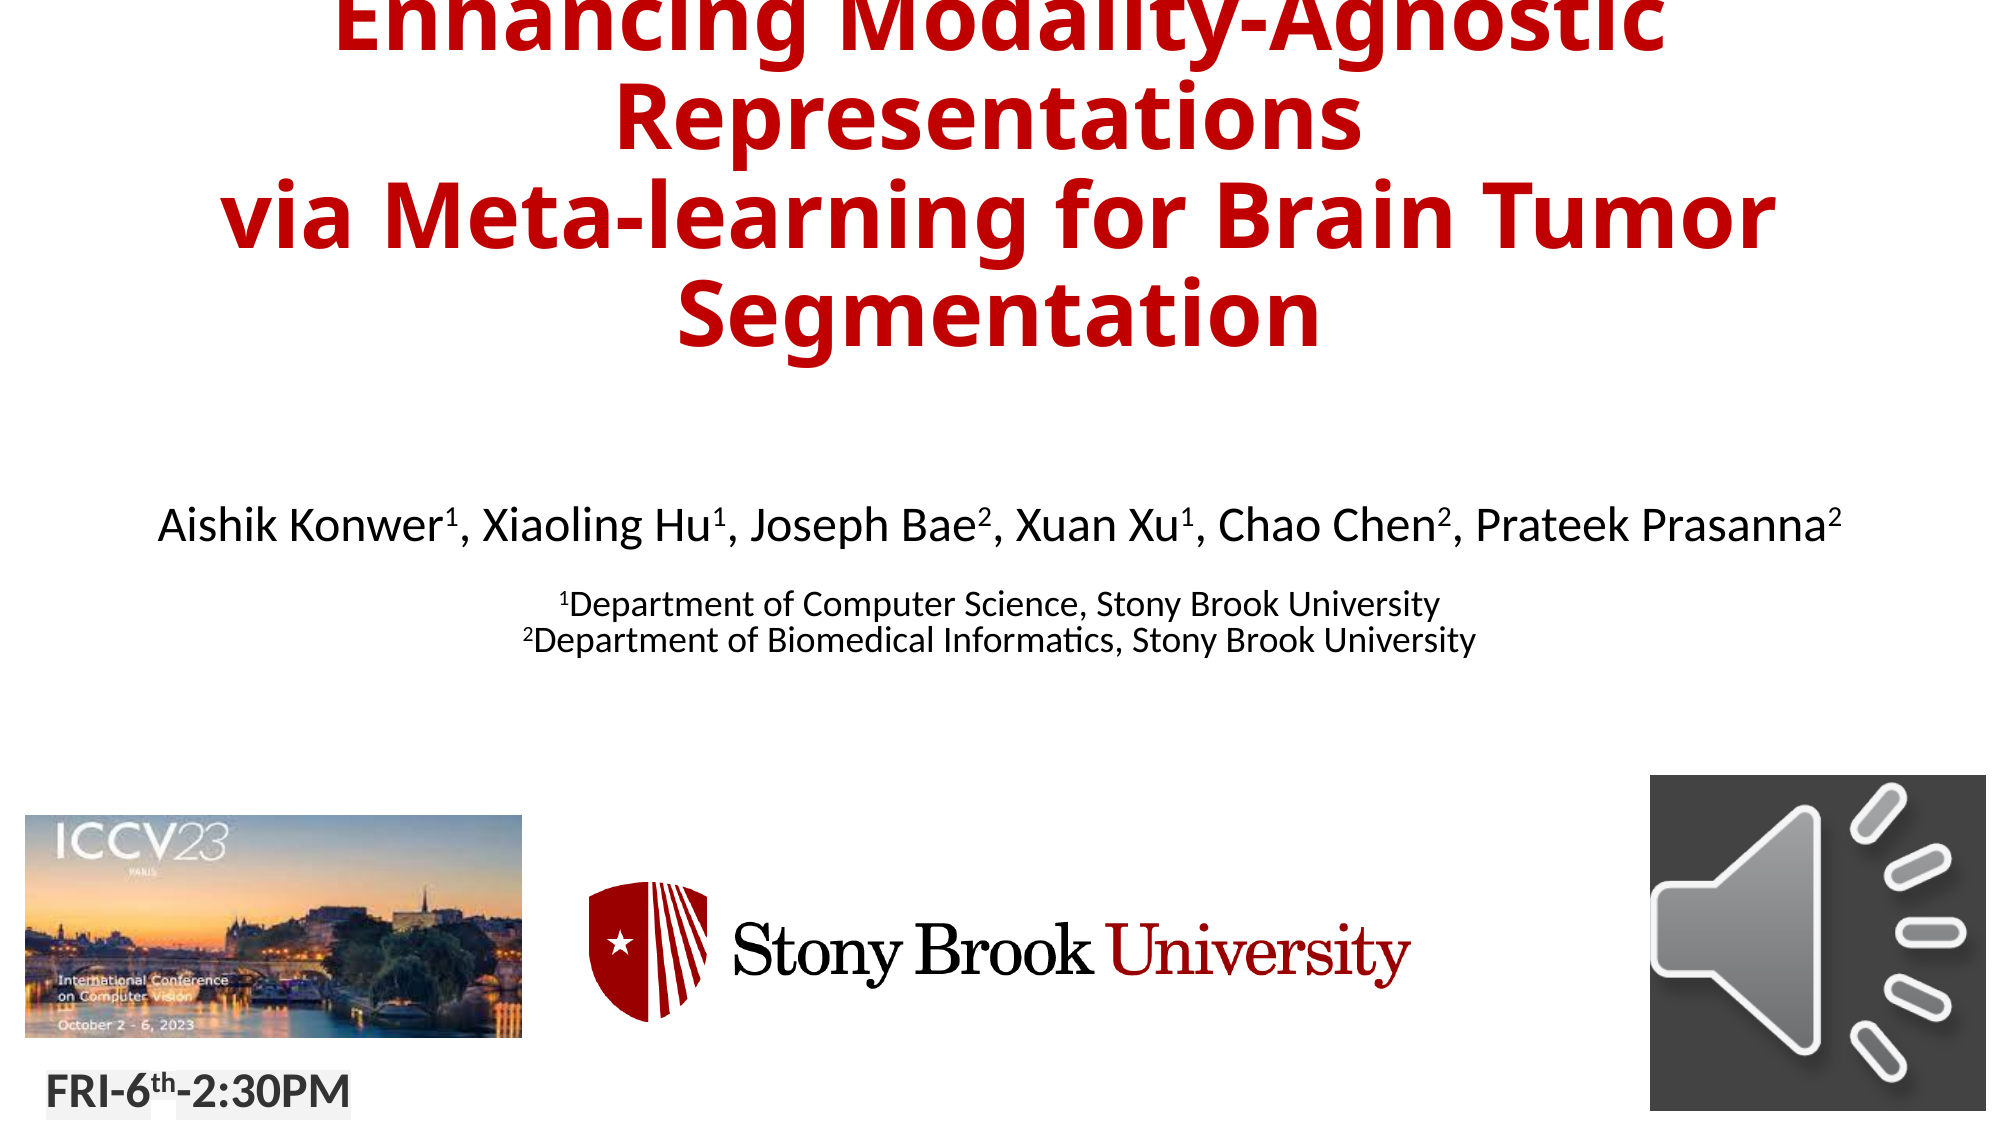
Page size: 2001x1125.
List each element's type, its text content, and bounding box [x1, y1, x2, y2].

text_box FRI-6th-2:30PM [25, 1038, 384, 1125]
picture [25, 815, 522, 1038]
picture [1648, 773, 1987, 1112]
title Enhancing Modality-Agnostic Representations via Meta-learning for Brain Tumor Segmentation [10, 79, 1990, 387]
subtitle Aishik Konwer1, Xiaoling Hu1, Joseph Bae2, Xuan Xu1, Chao Chen2, Prateek Prasanna2 1Department of Computer Science, Stony Brook University 2Department of Biomedical Informatics, Stony Brook University [119, 488, 1881, 619]
picture [589, 882, 1411, 1022]
